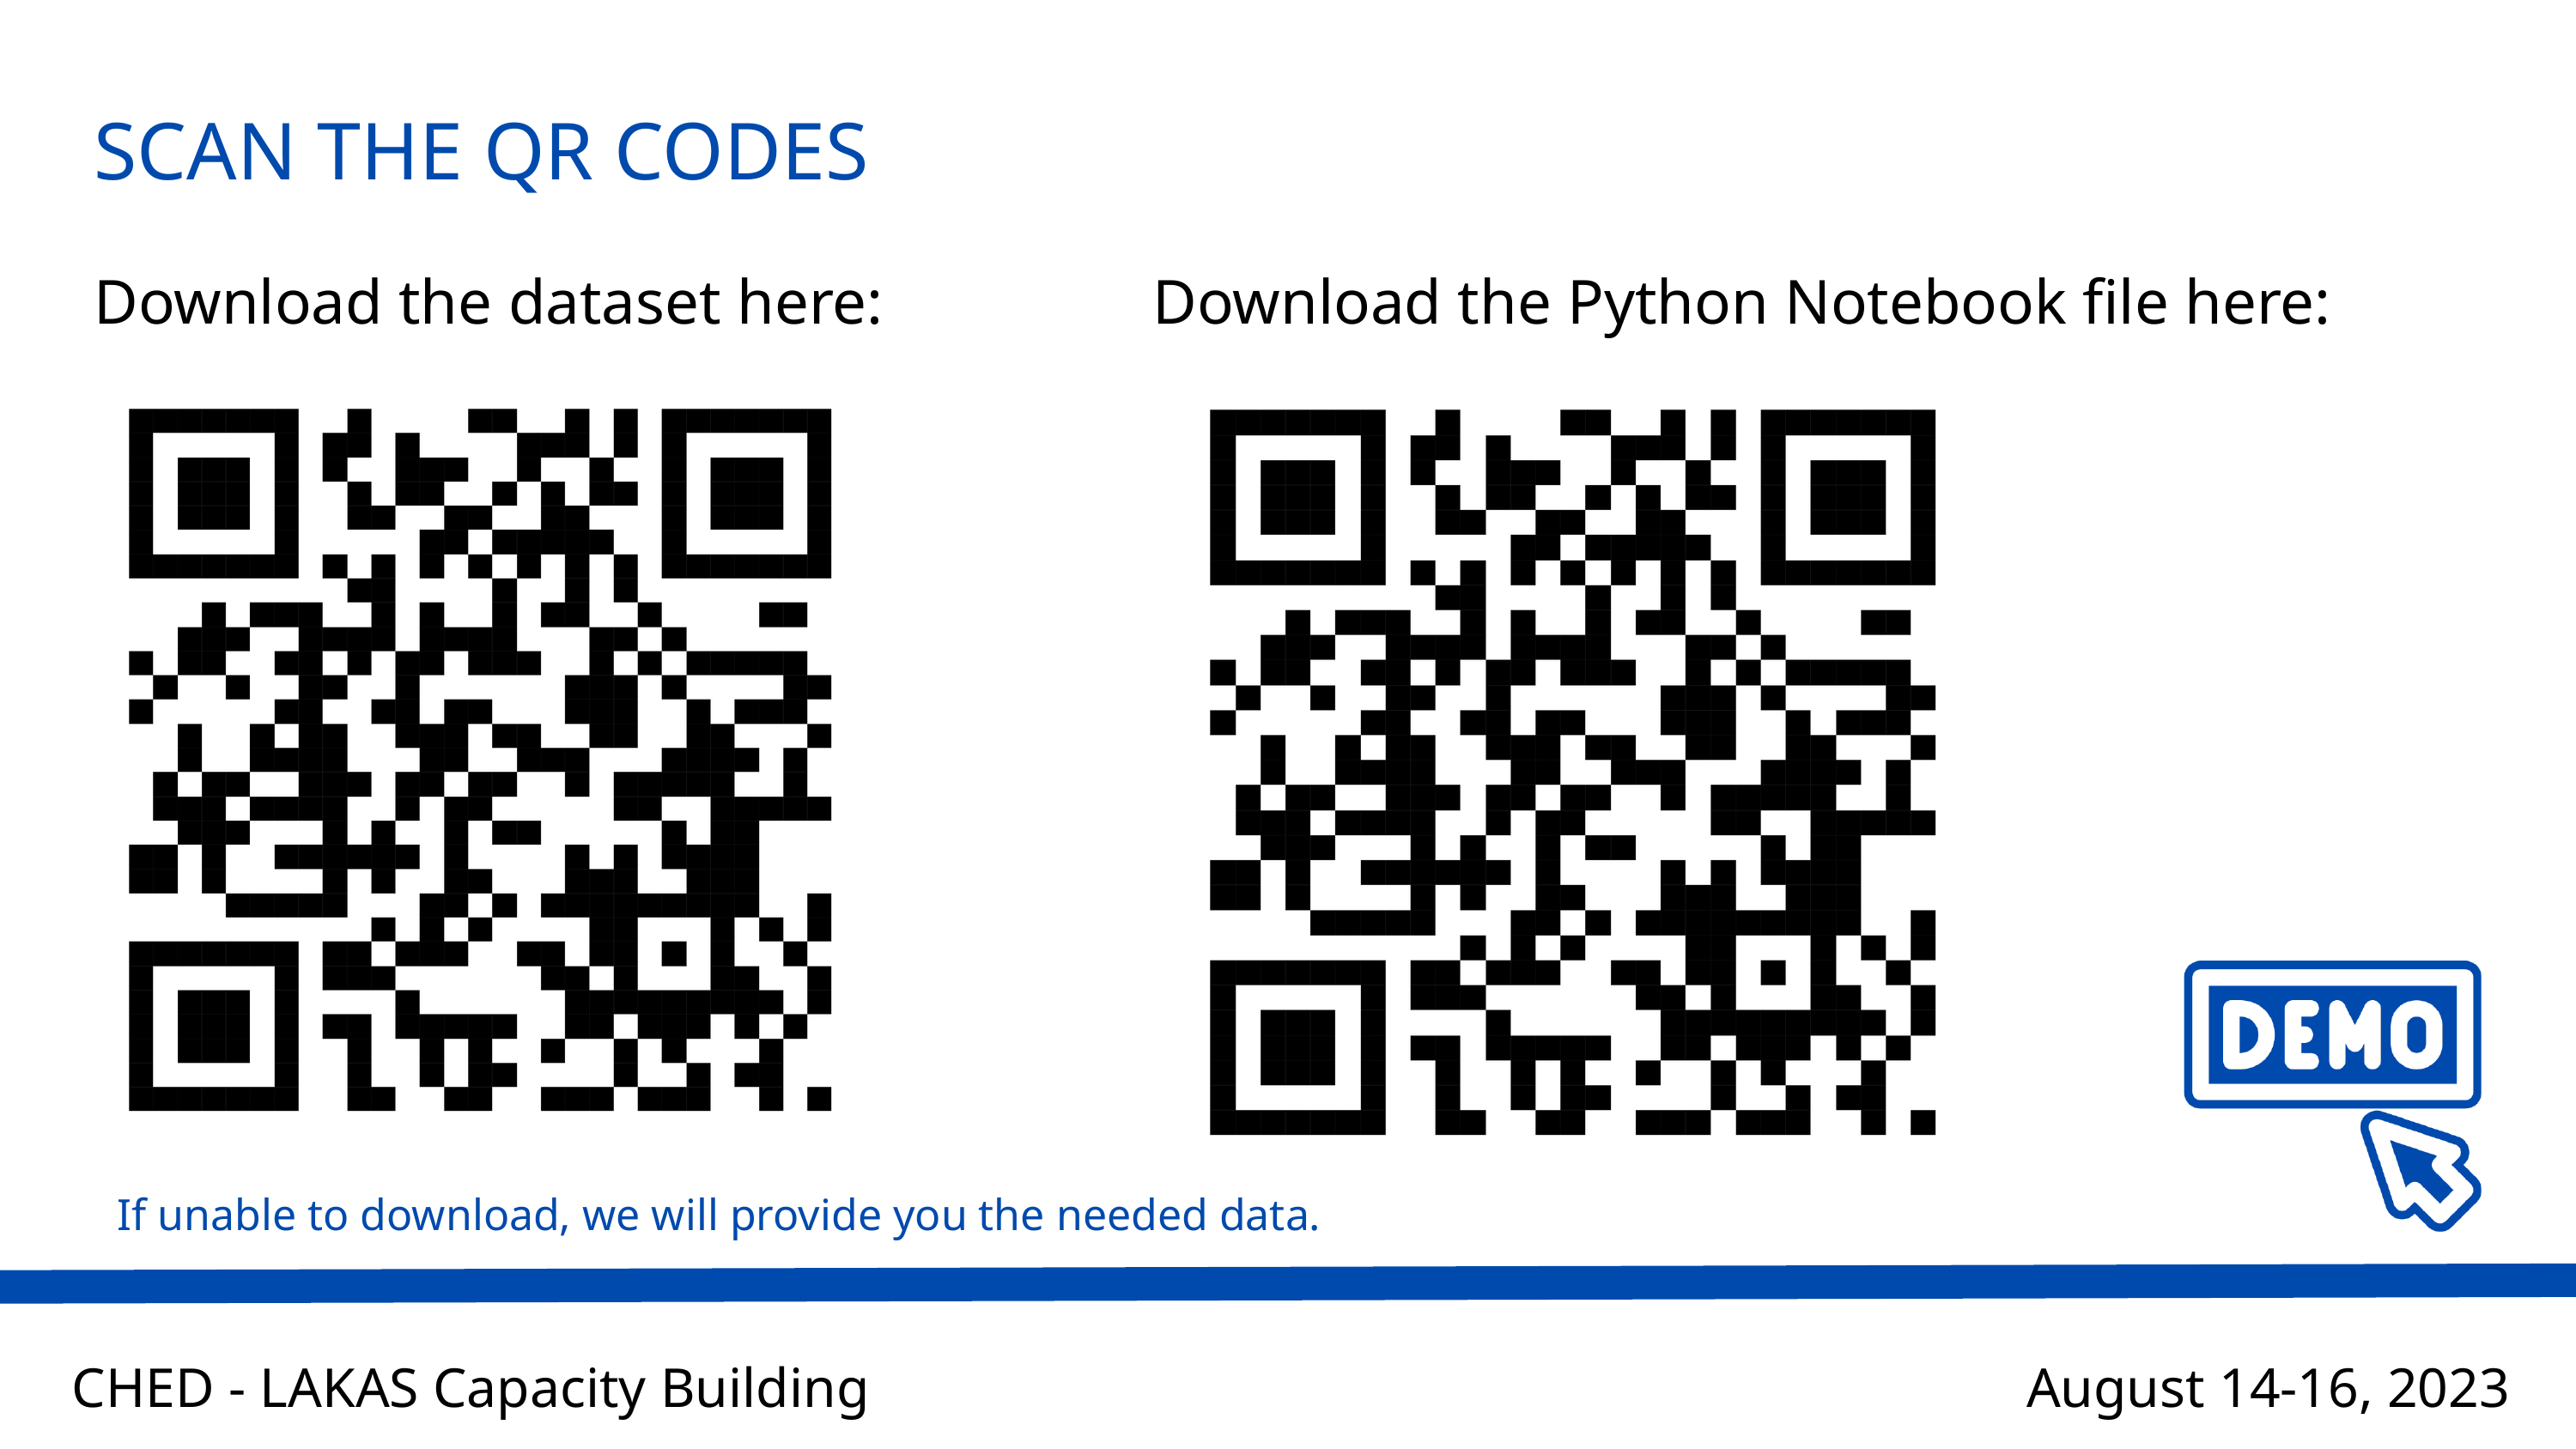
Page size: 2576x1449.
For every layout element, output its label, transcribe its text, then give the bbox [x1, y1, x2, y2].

text_box SCAN THE QR CODES [94, 85, 2313, 197]
text_box [94, 373, 859, 1138]
text_box Download the Python Notebook file here: [1152, 251, 2407, 336]
text_box [2184, 961, 2482, 1232]
text_box CHED - LAKAS Capacity Building [71, 1343, 1255, 1418]
text_box Download the dataset here: [94, 251, 950, 336]
text_box If unable to download, we will provide you the needed data. [117, 1179, 1371, 1240]
text_box August 14-16, 2023 [1327, 1343, 2511, 1418]
text_box [1174, 373, 1964, 1163]
